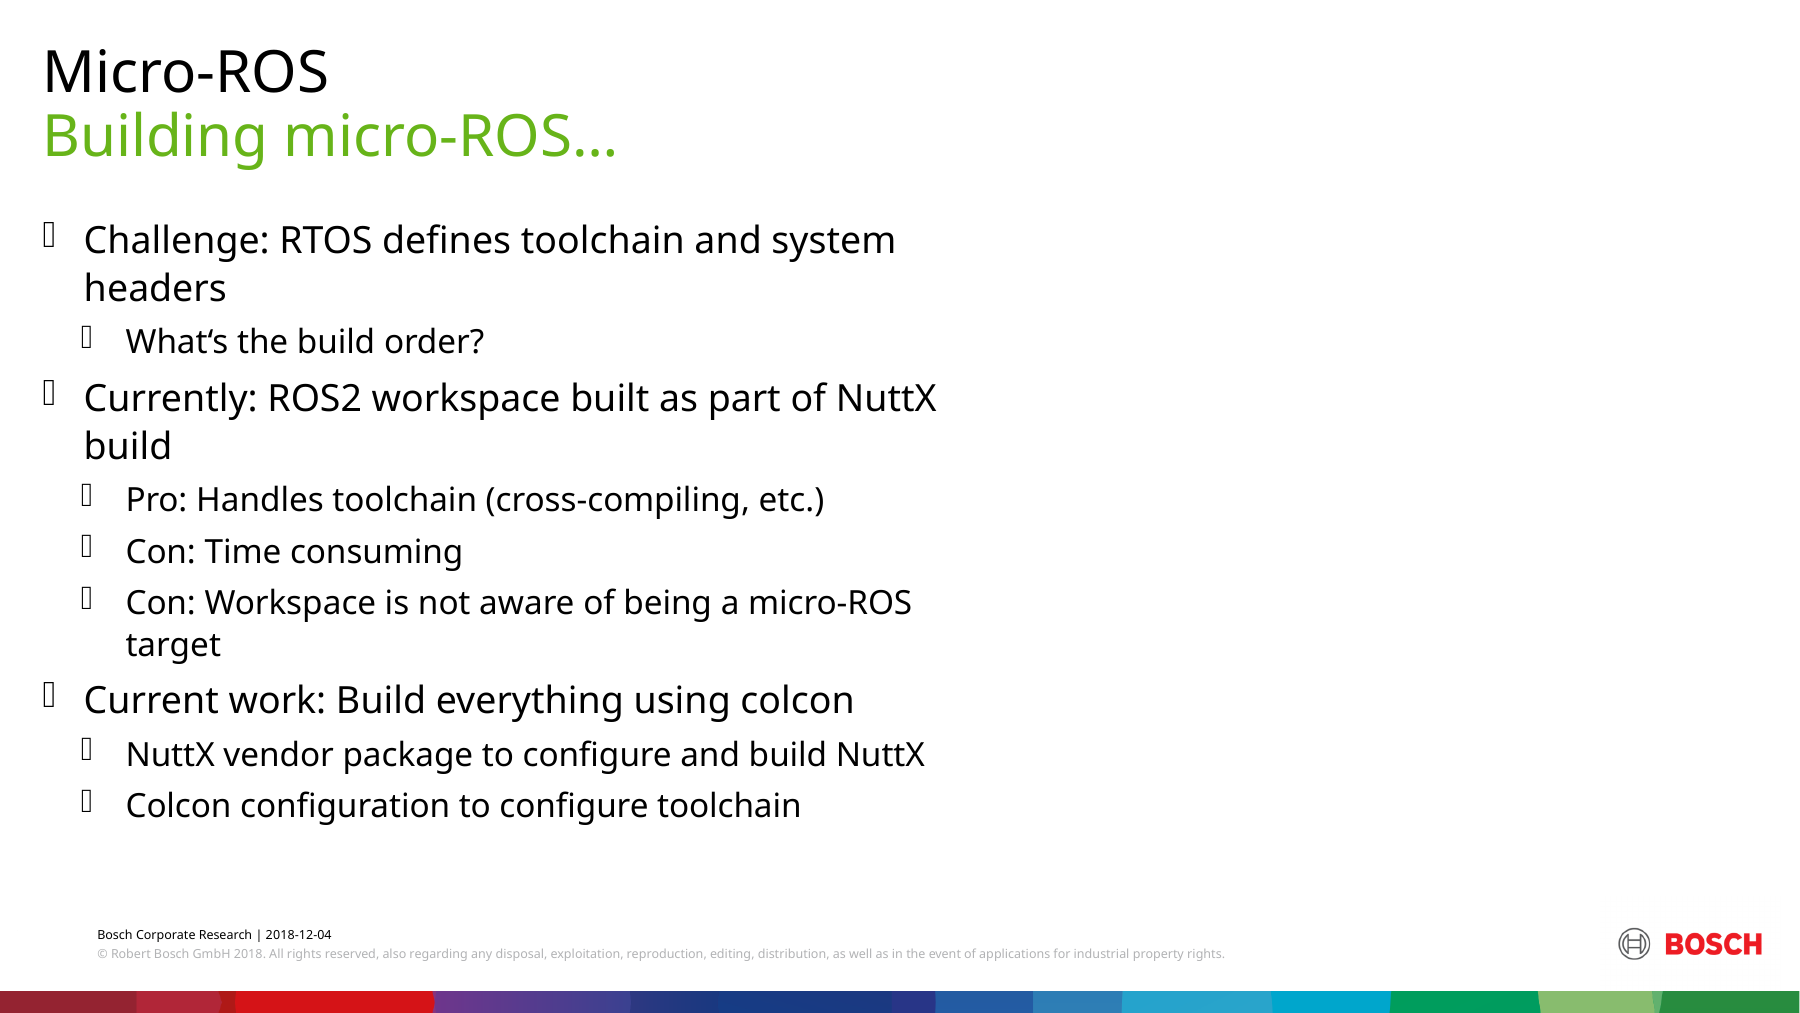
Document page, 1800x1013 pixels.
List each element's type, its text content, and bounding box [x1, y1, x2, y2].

title Building micro-ROS… [42, 107, 1757, 171]
list Challenge: RTOS defines toolchain and system headers What‘s the build order? Currently: ROS2 workspace built as part of NuttX build Pro: Handles toolchain (cross-compiling, etc.) Con: Time consuming Con: Workspace is not aware of being a micro-ROS target Current work: Build everything using colcon NuttX vendor package to configure and build NuttX Colcon configuration to configure toolchain [42, 212, 956, 897]
picture [0, 905, 1272, 1013]
picture [1390, 896, 1800, 1013]
list Micro-ROS [42, 42, 1757, 107]
